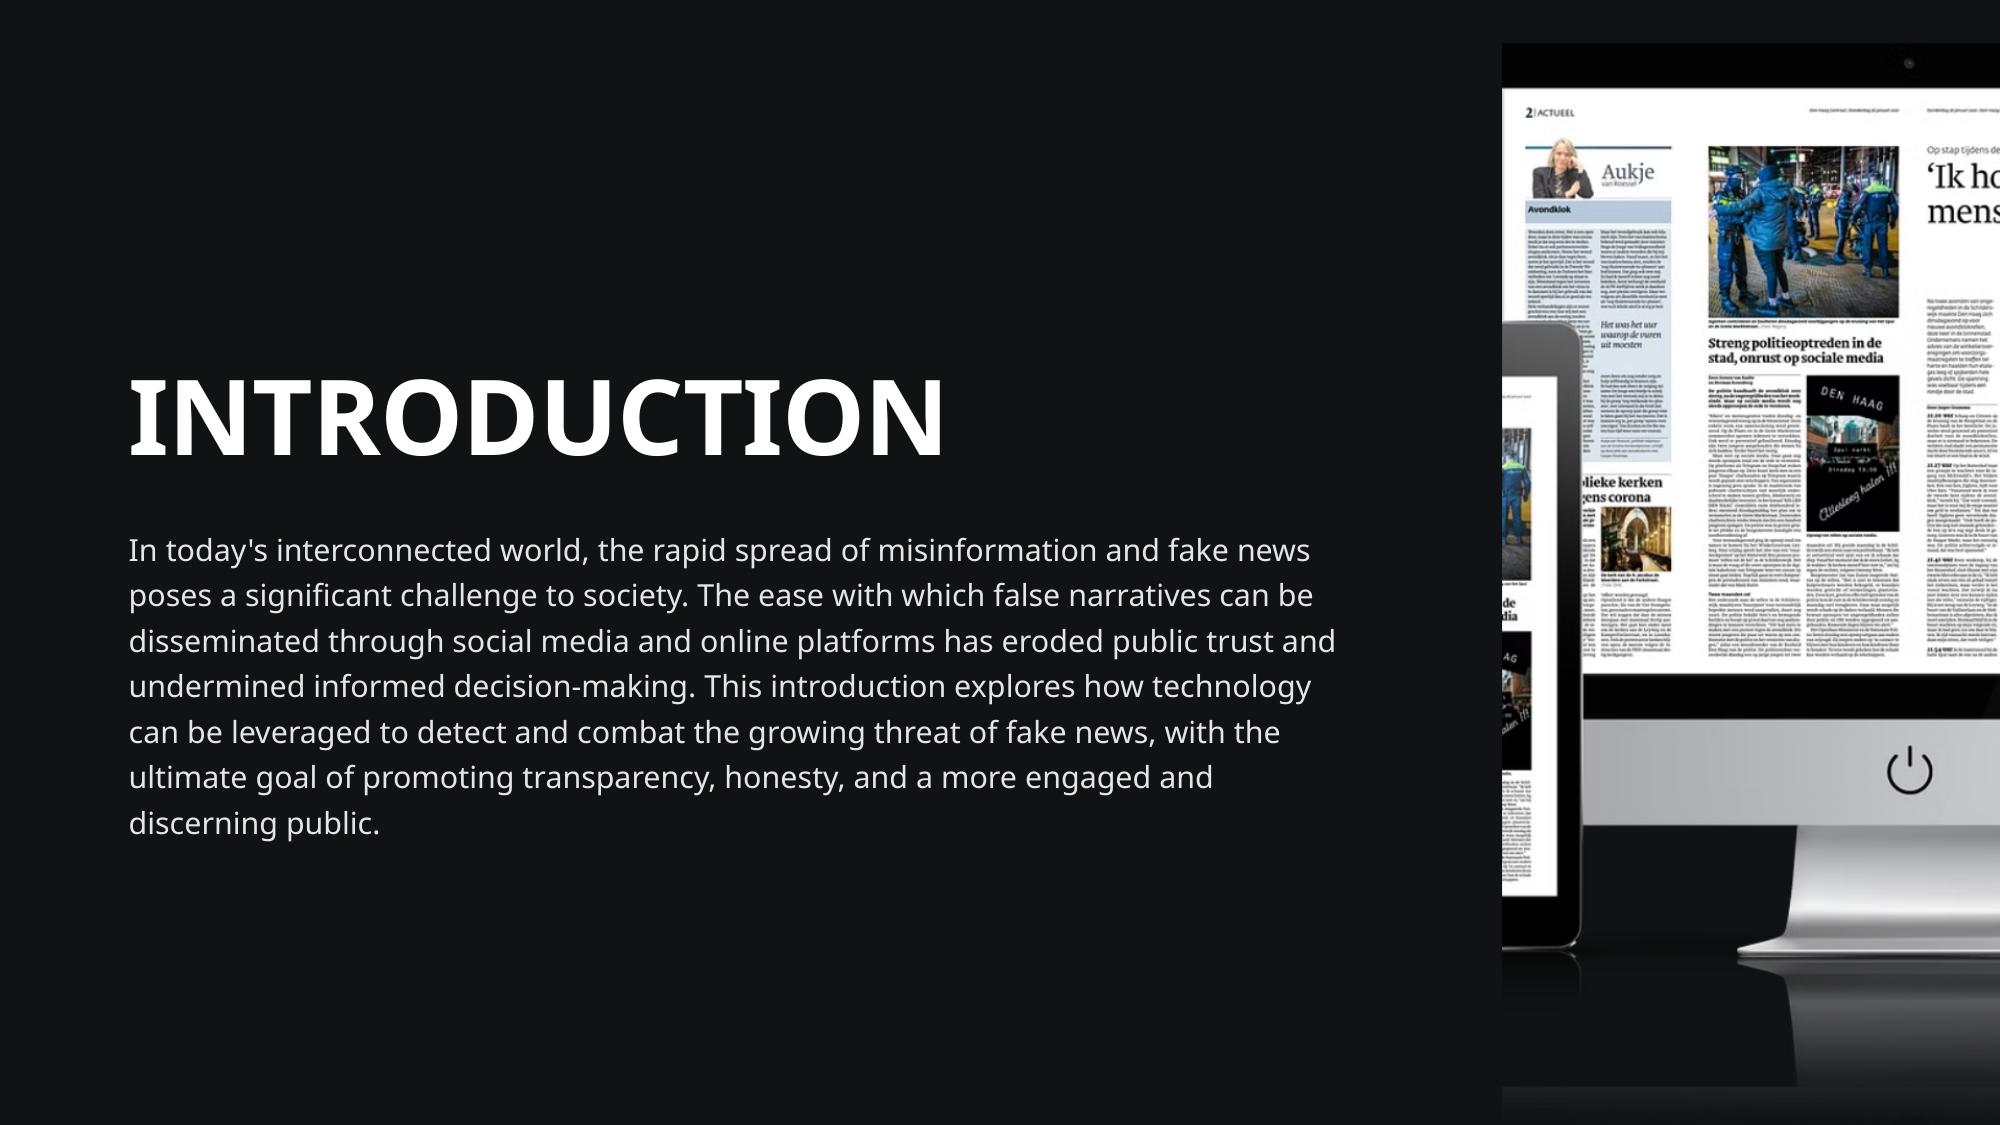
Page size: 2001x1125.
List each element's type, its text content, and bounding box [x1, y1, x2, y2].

text_box [0, 0, 1500, 1125]
picture [1500, 0, 2000, 1125]
text_box INTRODUCTION [113, 337, 1162, 469]
text_box In today's interconnected world, the rapid spread of misinformation and fake news poses a significant challenge to society. The ease with which false narratives can be disseminated through social media and online platforms has eroded public trust and undermined informed decision-making. This introduction explores how technology can be leveraged to detect and combat the growing threat of fake news, with the ultimate goal of promoting transparency, honesty, and a more engaged and discerning public. [113, 514, 1387, 788]
